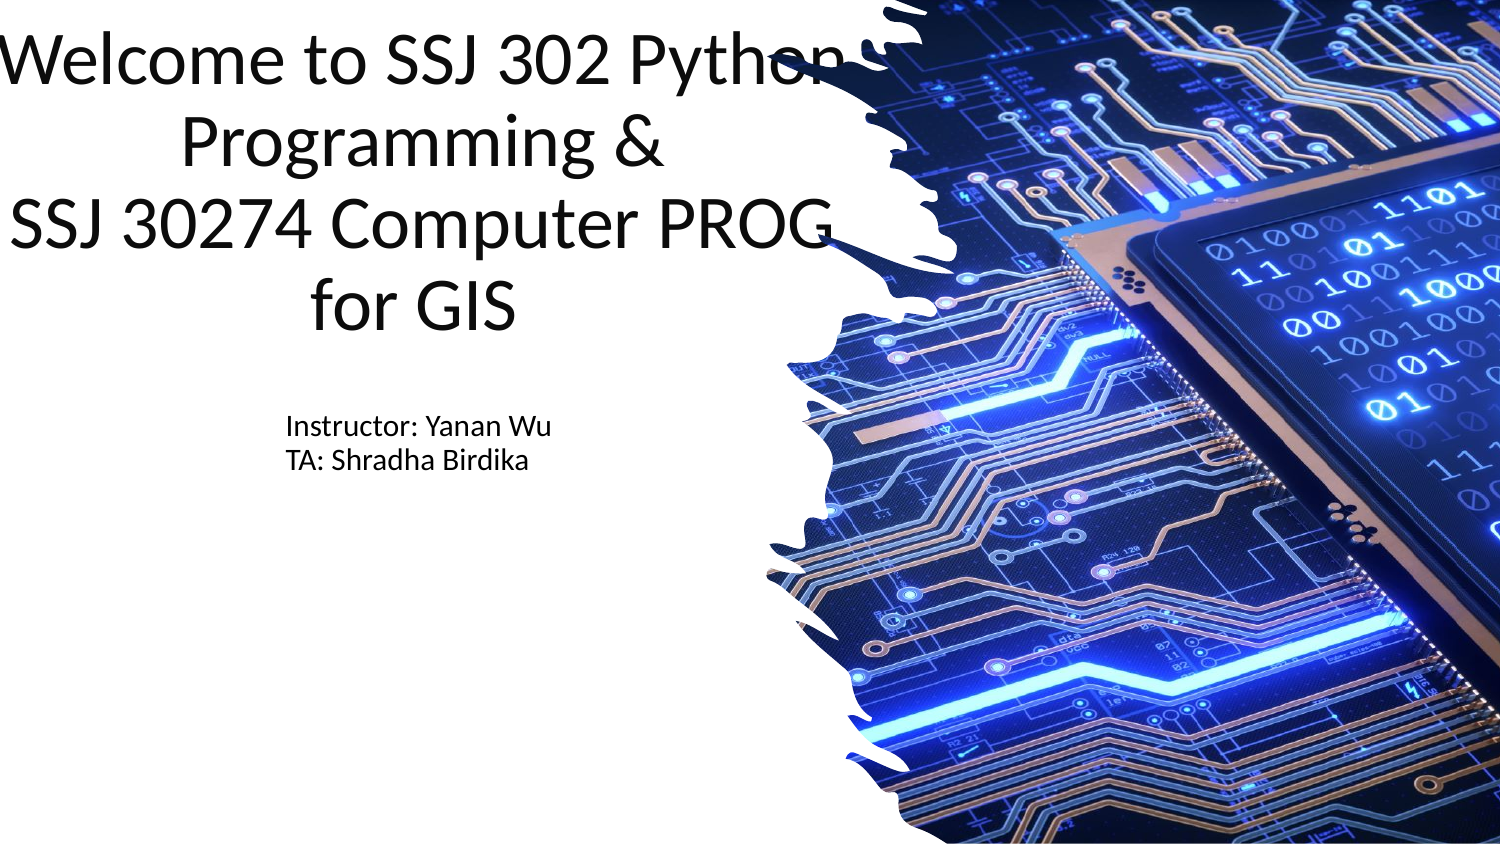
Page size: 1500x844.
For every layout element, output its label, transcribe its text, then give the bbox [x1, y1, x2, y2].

text_box Instructor: Yanan Wu TA: Shradha Birdika [270, 402, 596, 498]
picture [766, 0, 1500, 844]
text_box Welcome to SSJ 302 Python Programming & SSJ 30274 Computer PROG for GIS [0, 9, 761, 357]
